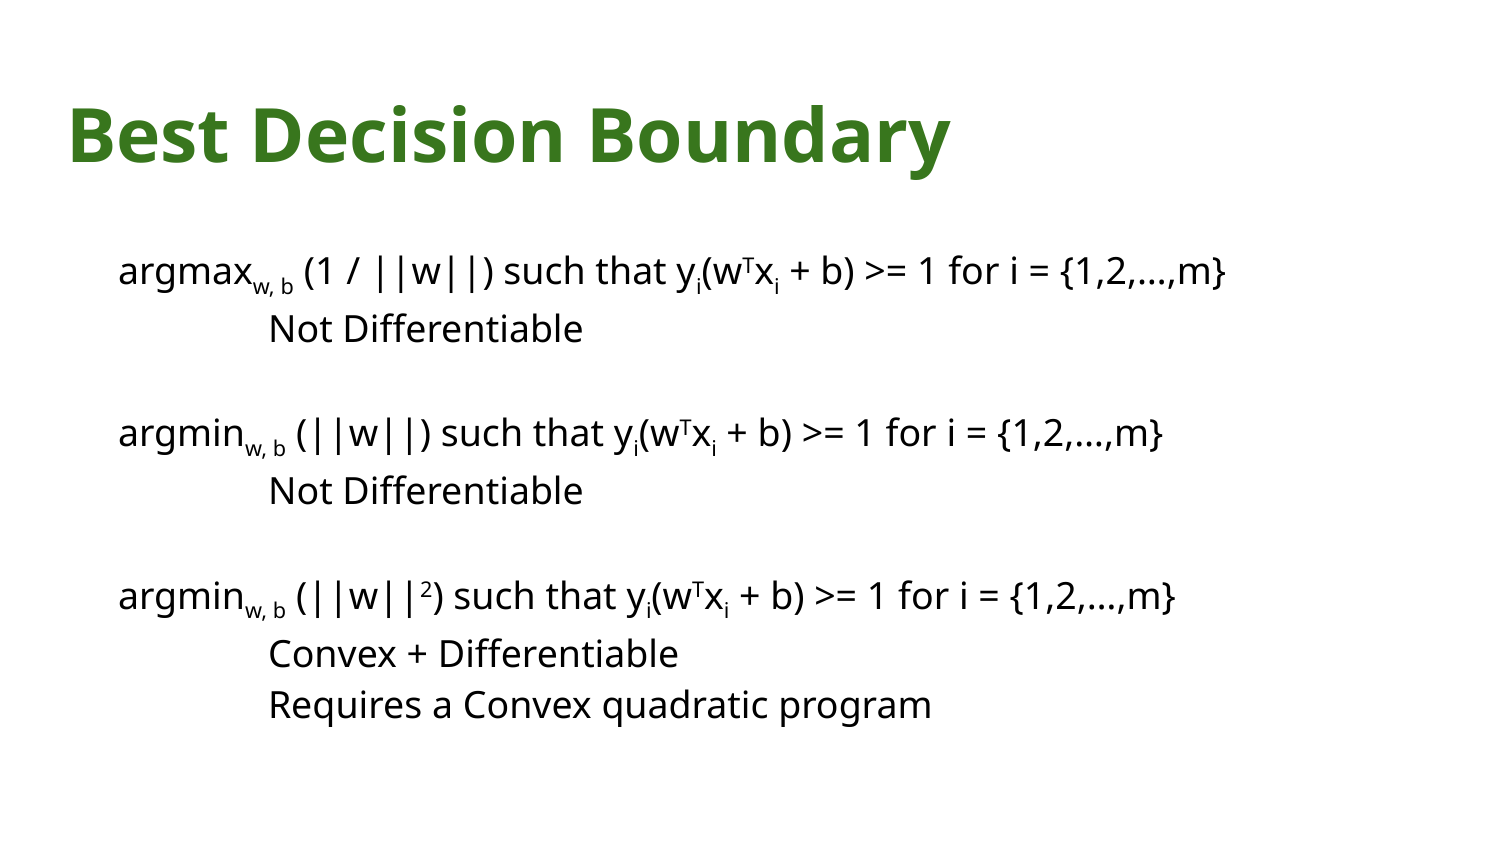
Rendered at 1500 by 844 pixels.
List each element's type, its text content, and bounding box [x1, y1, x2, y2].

title Best Decision Boundary [51, 72, 1449, 167]
list argmaxw, b (1 / ||w||) such that yi(wTxi + b) >= 1 for i = {1,2,…,m} Not Differentiable argminw, b (||w||) such that yi(wTxi + b) >= 1 for i = {1,2,…,m} Not Differentiable argminw, b (||w||2) such that yi(wTxi + b) >= 1 for i = {1,2,…,m} Convex + Differentiable Requires a Convex quadratic program [103, 224, 1397, 844]
